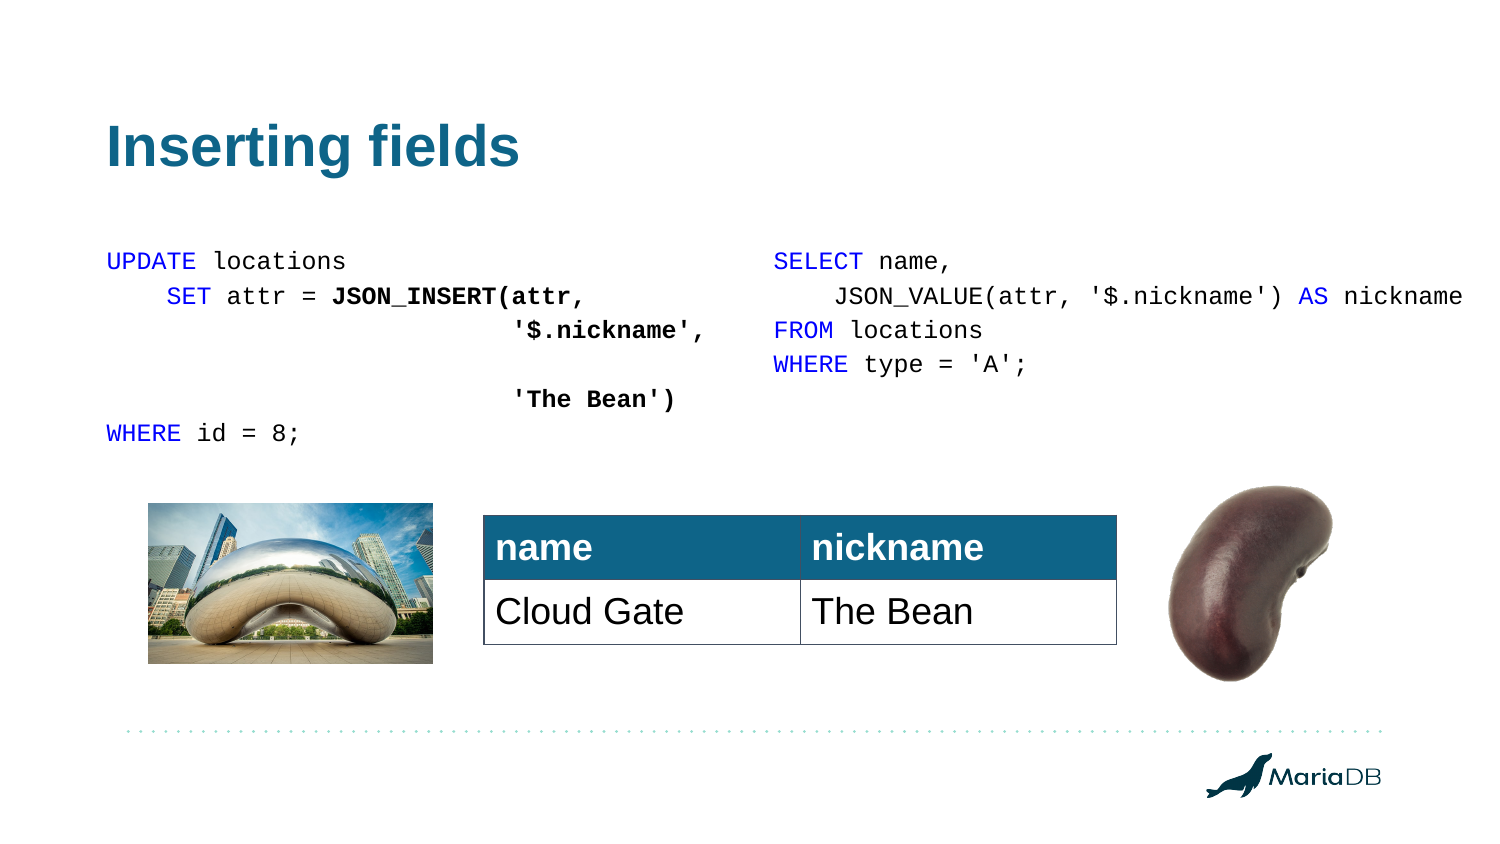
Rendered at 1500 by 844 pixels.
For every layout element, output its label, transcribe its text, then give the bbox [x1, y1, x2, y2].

list SELECT name, JSON_VALUE(attr, '$.nickname') AS nickname FROM locations WHERE type = 'A'; [758, 225, 1483, 466]
picture [147, 502, 434, 664]
list UPDATE locations SET attr = JSON_INSERT(attr, '$.nickname', 'The Bean') WHERE id = 8; [91, 225, 750, 435]
picture [1245, 753, 1381, 798]
title Inserting fields [91, 92, 1373, 187]
table_header nickname [801, 516, 1116, 579]
picture [1214, 790, 1243, 798]
picture [1149, 433, 1353, 717]
picture [1206, 753, 1268, 789]
table_header name [485, 516, 800, 579]
table_cell The Bean [801, 580, 1116, 644]
table_cell Cloud Gate [485, 580, 800, 644]
